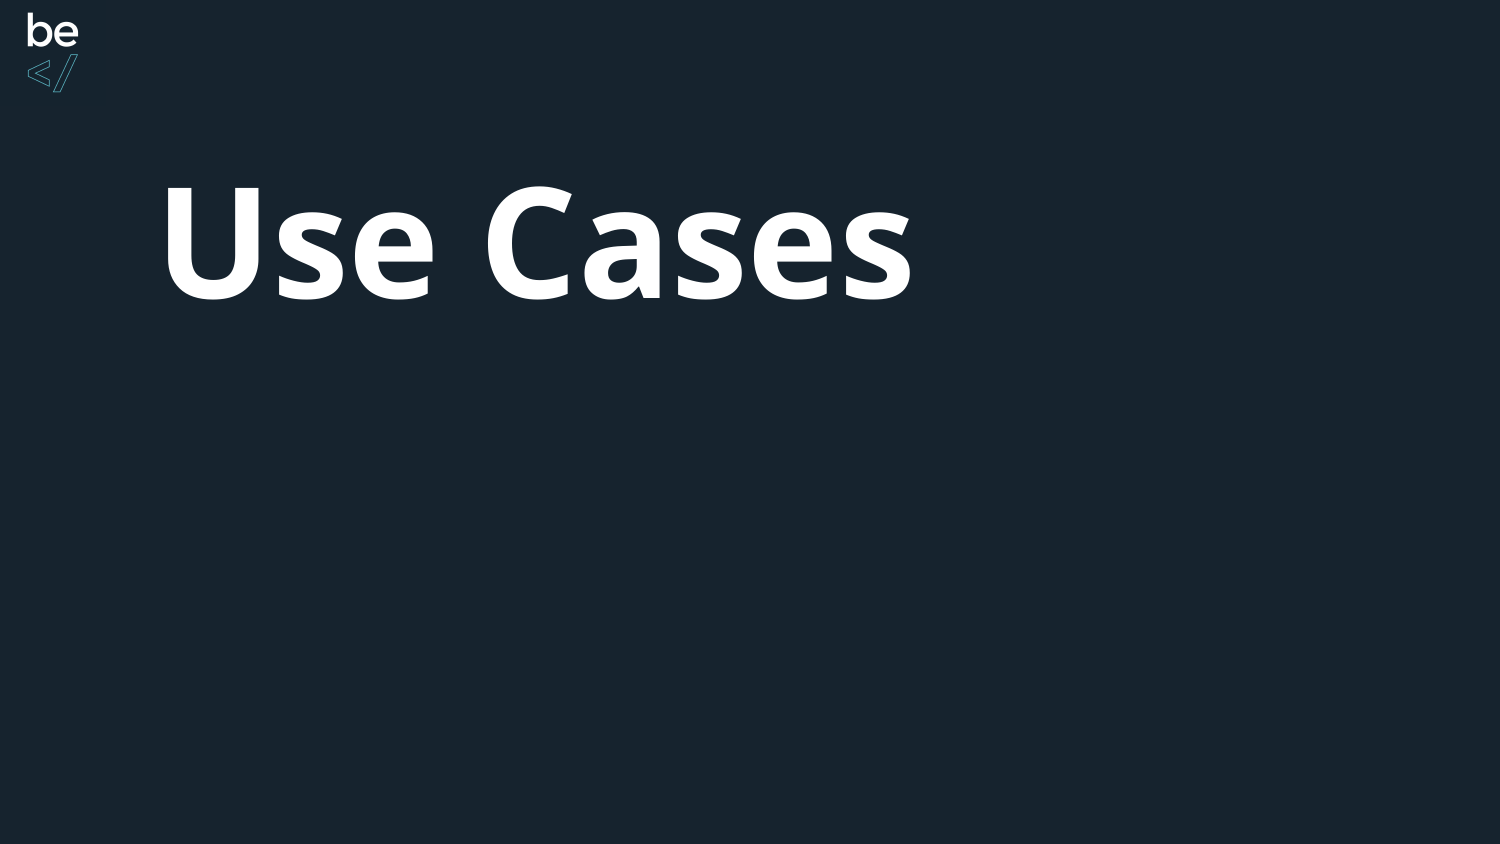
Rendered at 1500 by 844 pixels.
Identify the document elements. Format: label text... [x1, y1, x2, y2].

picture [0, 0, 106, 106]
title Use Cases [140, 129, 1194, 714]
